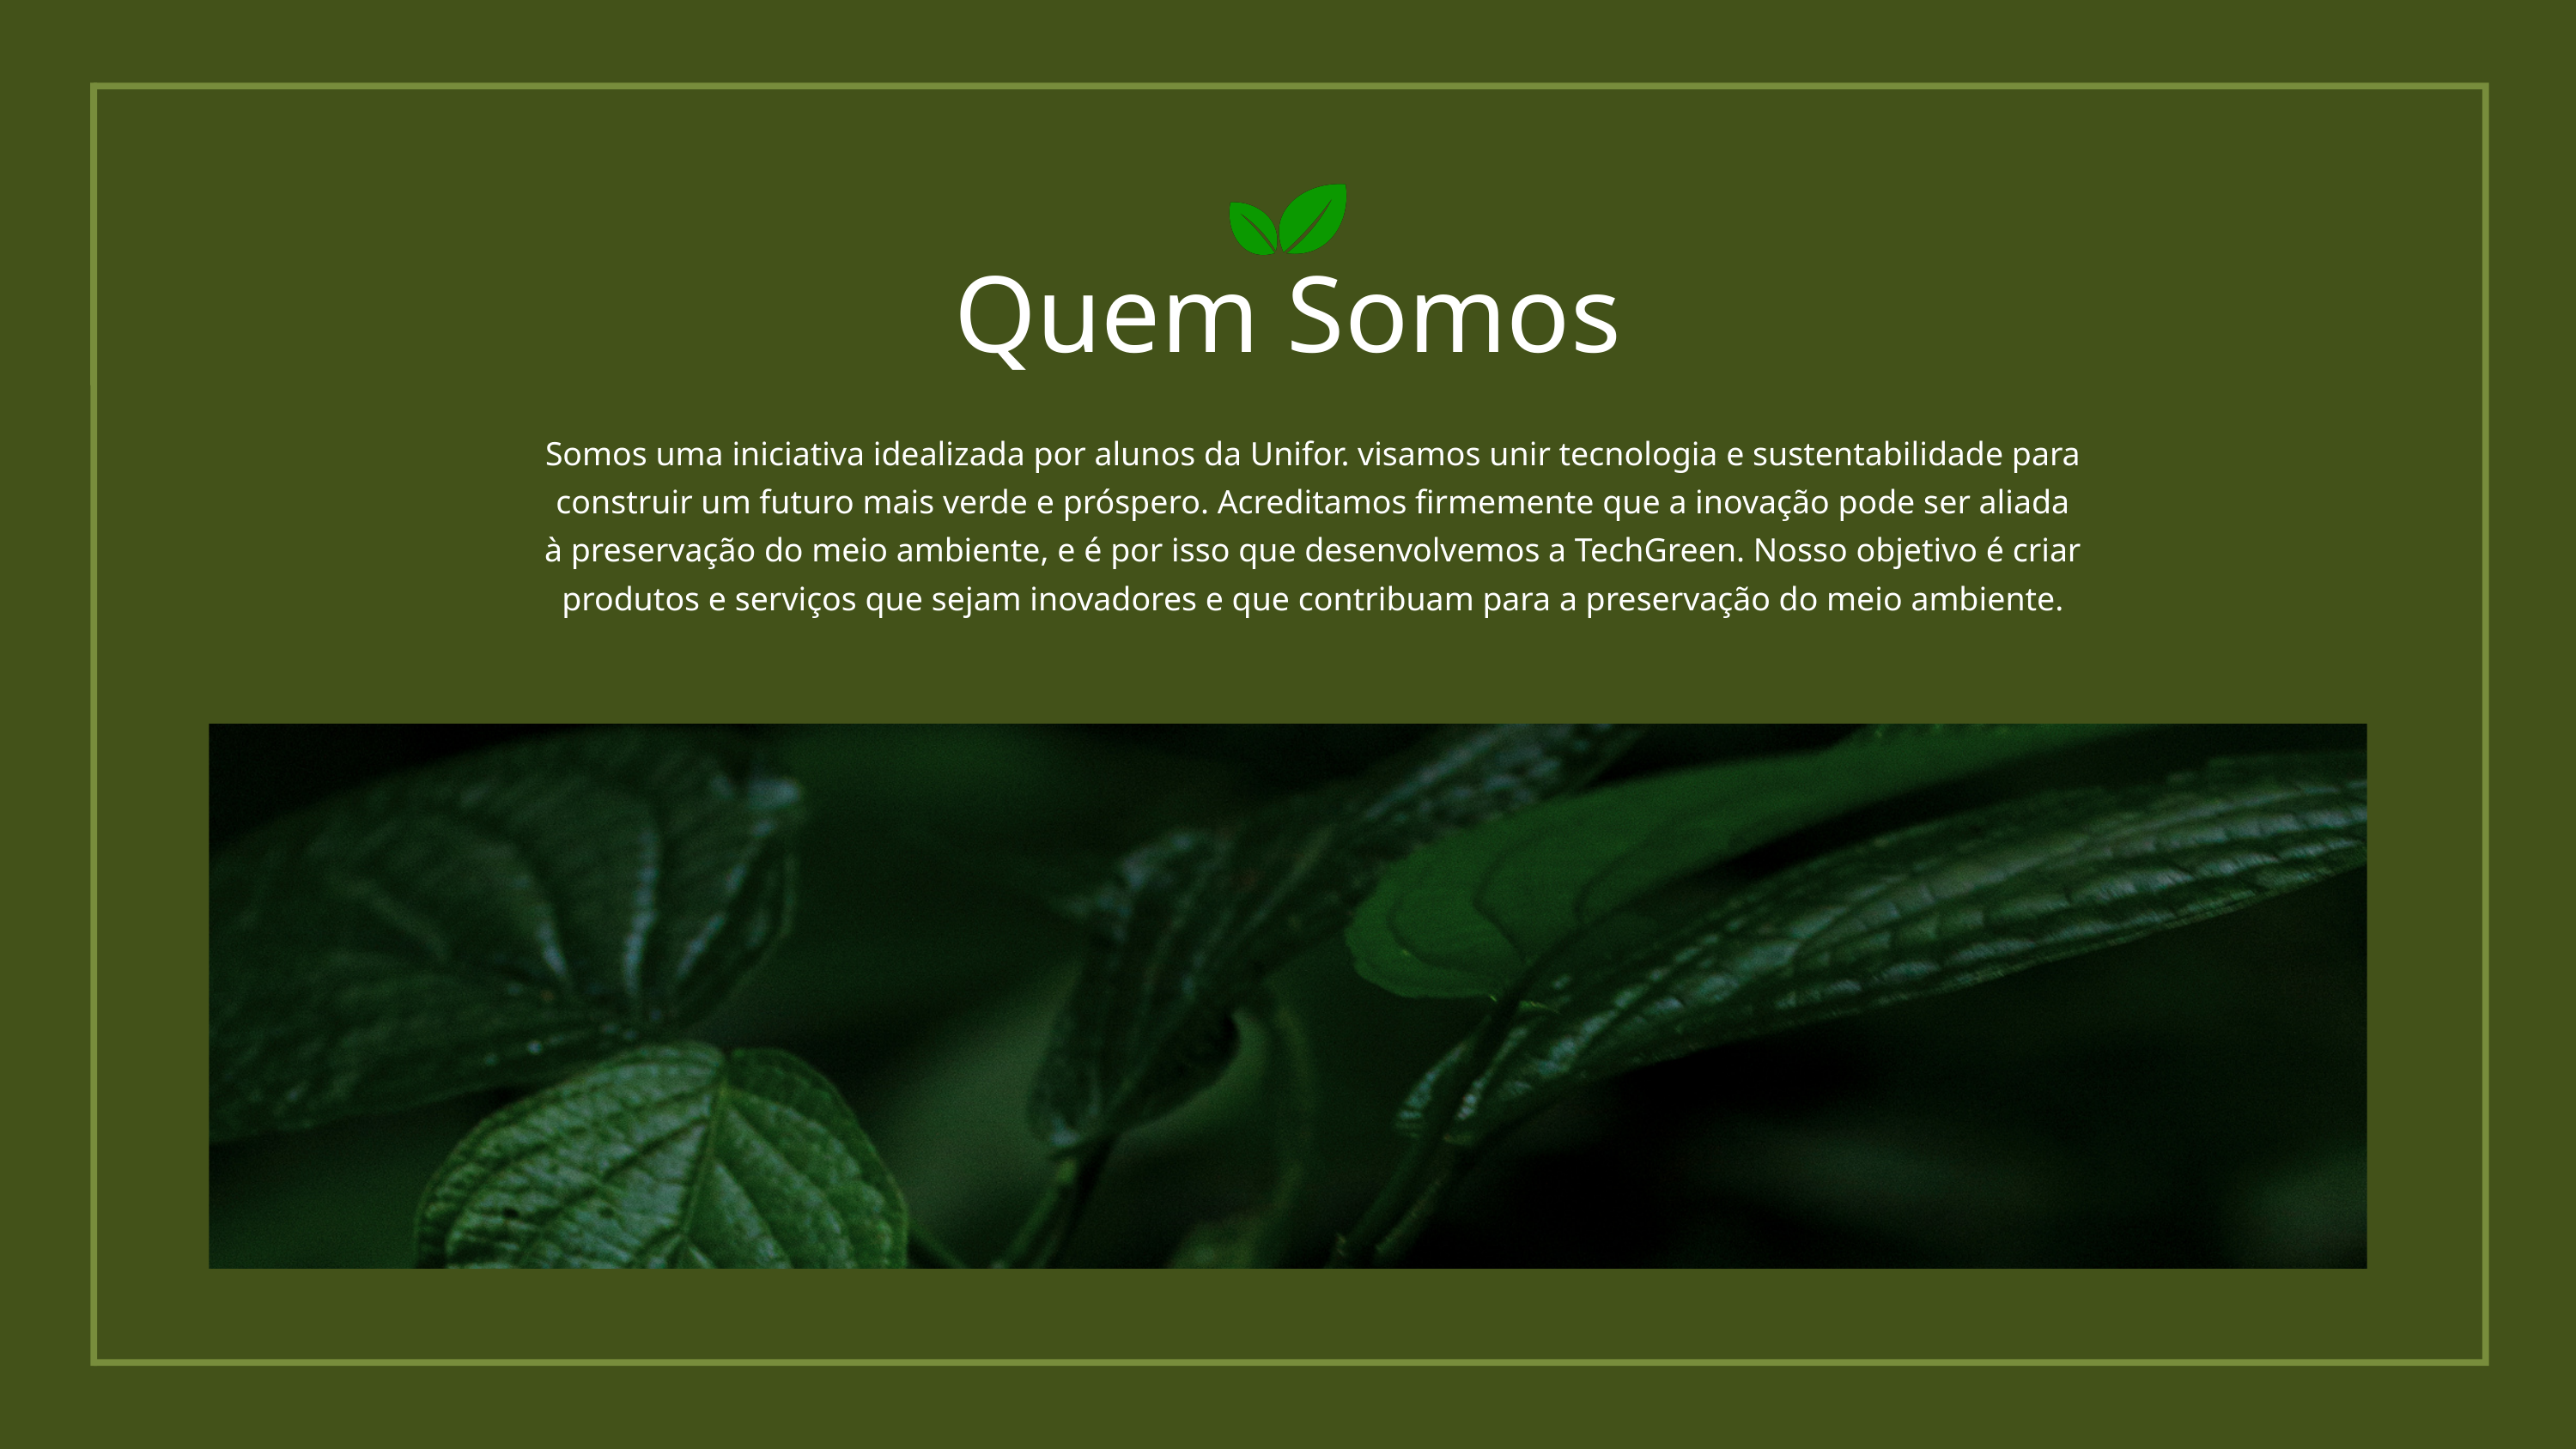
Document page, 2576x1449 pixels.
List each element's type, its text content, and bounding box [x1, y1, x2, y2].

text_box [209, 724, 2367, 1270]
text_box Somos uma iniciativa idealizada por alunos da Unifor. visamos unir tecnologia e sustentabilidade para construir um futuro mais verde e próspero. Acreditamos firmemente que a inovação pode ser aliada à preservação do meio ambiente, e é por isso que desenvolvemos a TechGreen. Nosso objetivo é criar produtos e serviços que sejam inovadores e que contribuam para a preservação do meio ambiente. [543, 423, 2084, 617]
text_box Quem Somos [782, 255, 1793, 373]
text_box [1226, 182, 1350, 255]
